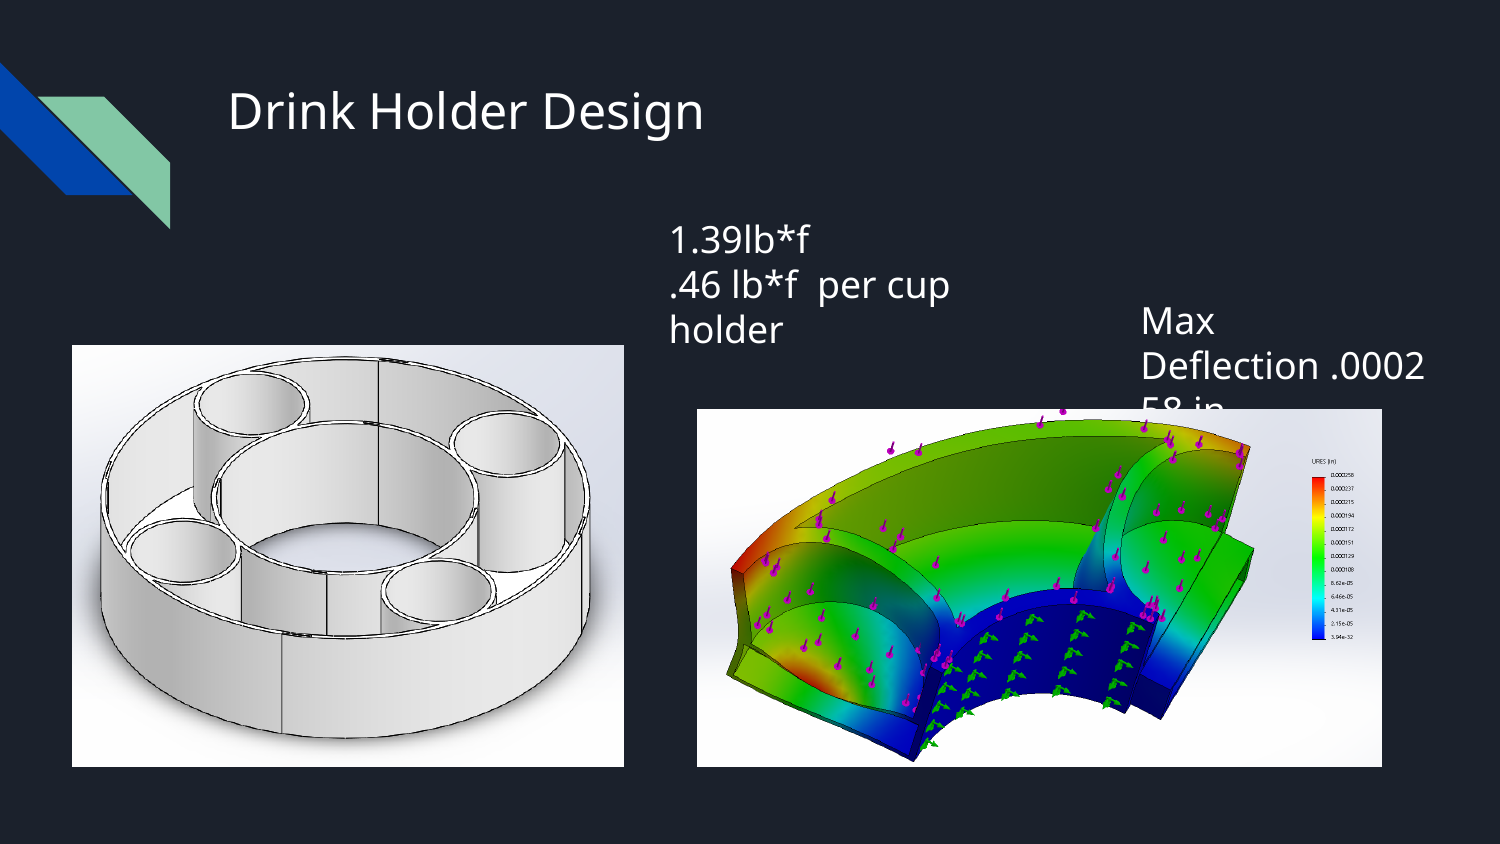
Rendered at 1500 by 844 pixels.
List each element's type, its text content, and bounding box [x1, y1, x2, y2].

picture [72, 345, 625, 767]
text_box 1.39lb*f .46 lb*f per cup holder [653, 200, 1082, 320]
title Drink Holder Design [212, 64, 1368, 215]
picture [697, 408, 1382, 767]
text_box Max Deflection .000258 in [1125, 281, 1450, 365]
list [212, 257, 1368, 735]
